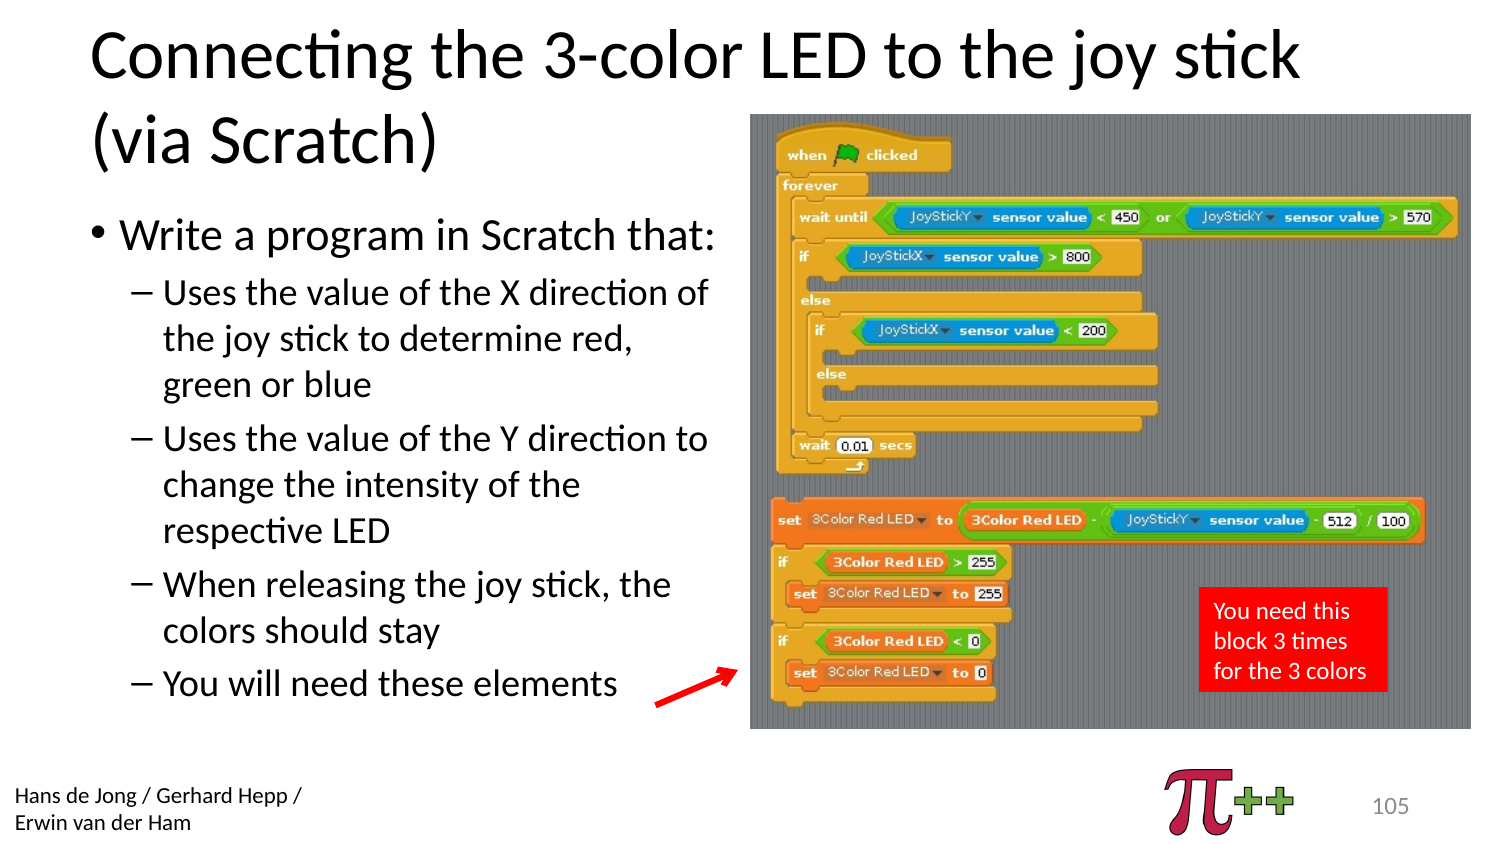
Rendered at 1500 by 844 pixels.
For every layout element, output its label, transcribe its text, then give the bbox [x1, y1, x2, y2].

picture [1163, 768, 1294, 836]
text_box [655, 669, 739, 706]
list Write a program in Scratch that: Uses the value of the X direction of the joy stick to determine red, green or blue Uses the value of the Y direction to change the intensity of the respective LED When releasing the joy stick, the colors should stay You will need these elements [75, 196, 739, 754]
picture [749, 114, 1471, 730]
title Connecting the 3-color LED to the joy stick (via Scratch) [75, 0, 1425, 186]
slide_number 105 [1340, 782, 1425, 827]
